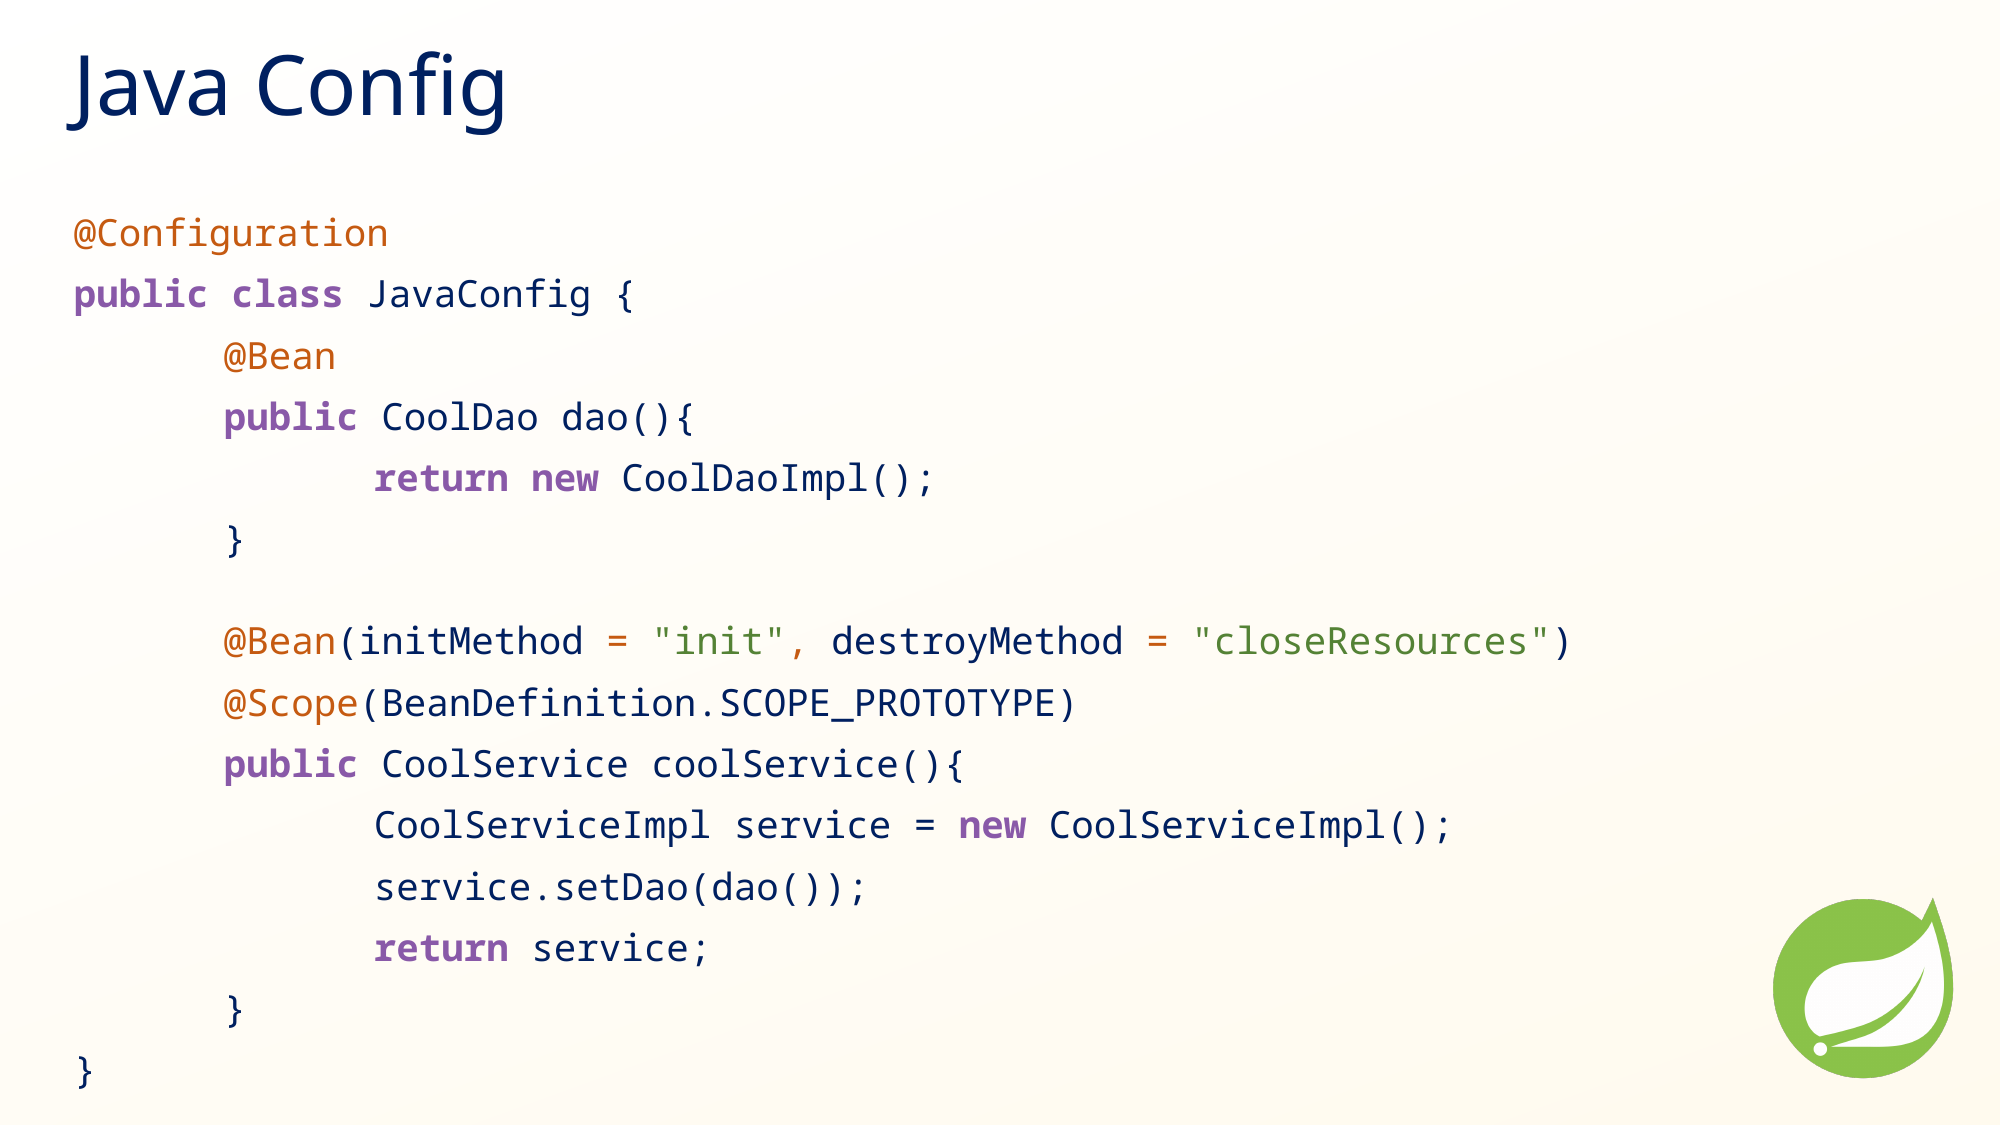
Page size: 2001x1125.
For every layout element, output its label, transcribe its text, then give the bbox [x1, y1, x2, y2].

text_box @Configuration public class JavaConfig { @Bean public CoolDao dao(){ return new CoolDaoImpl(); } @Bean(initMethod = "init", destroyMethod = "closeResources") @Scope(BeanDefinition.SCOPE_PROTOTYPE) public CoolService coolService(){ CoolServiceImpl service = new CoolServiceImpl(); service.setDao(dao()); return service; } } [58, 206, 1942, 1096]
text_box Java Config [58, 29, 1942, 148]
picture [1755, 881, 1971, 1096]
